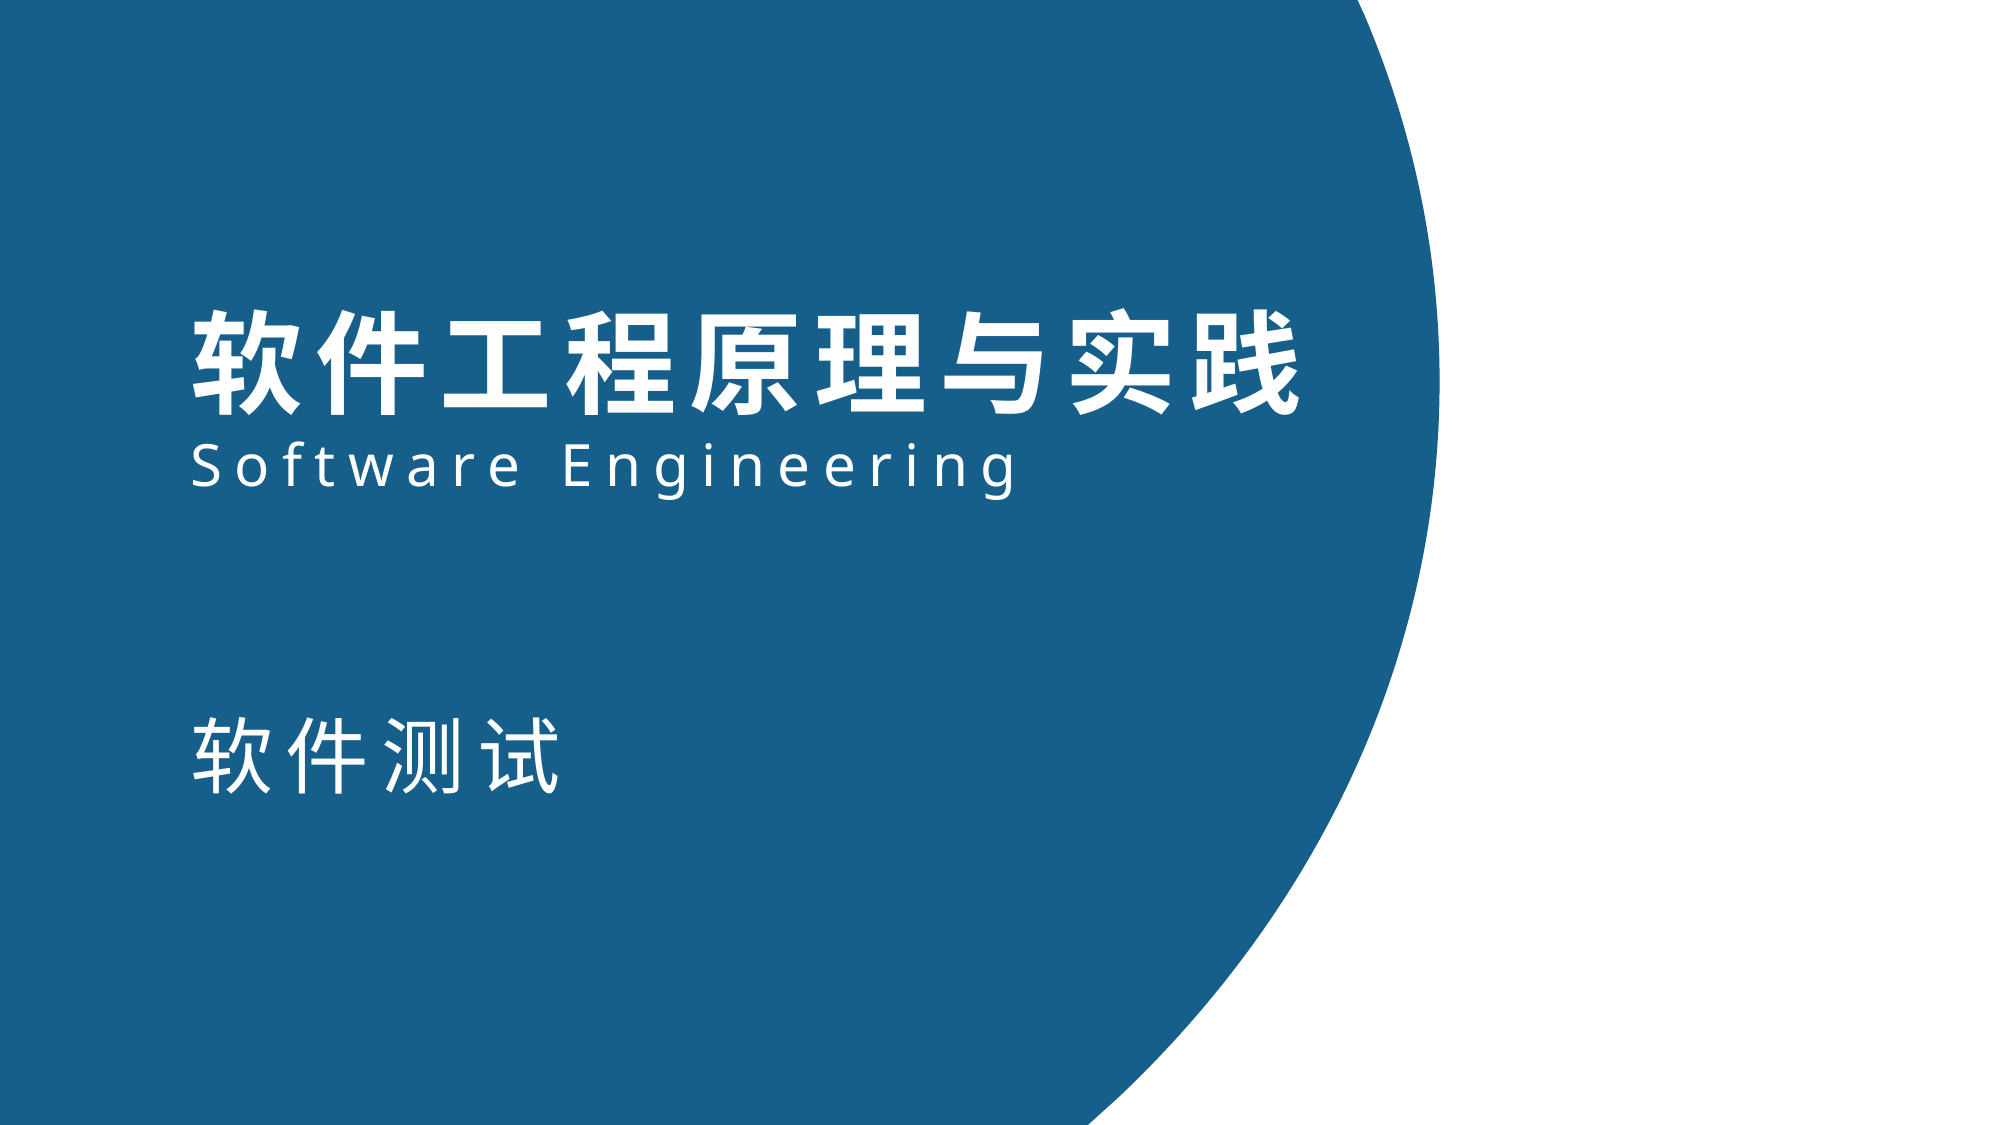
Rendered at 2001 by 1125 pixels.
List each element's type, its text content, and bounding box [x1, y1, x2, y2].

list 软件测试 [175, 614, 1313, 894]
title 软件工程原理与实践 Software Engineering [175, 285, 1410, 580]
